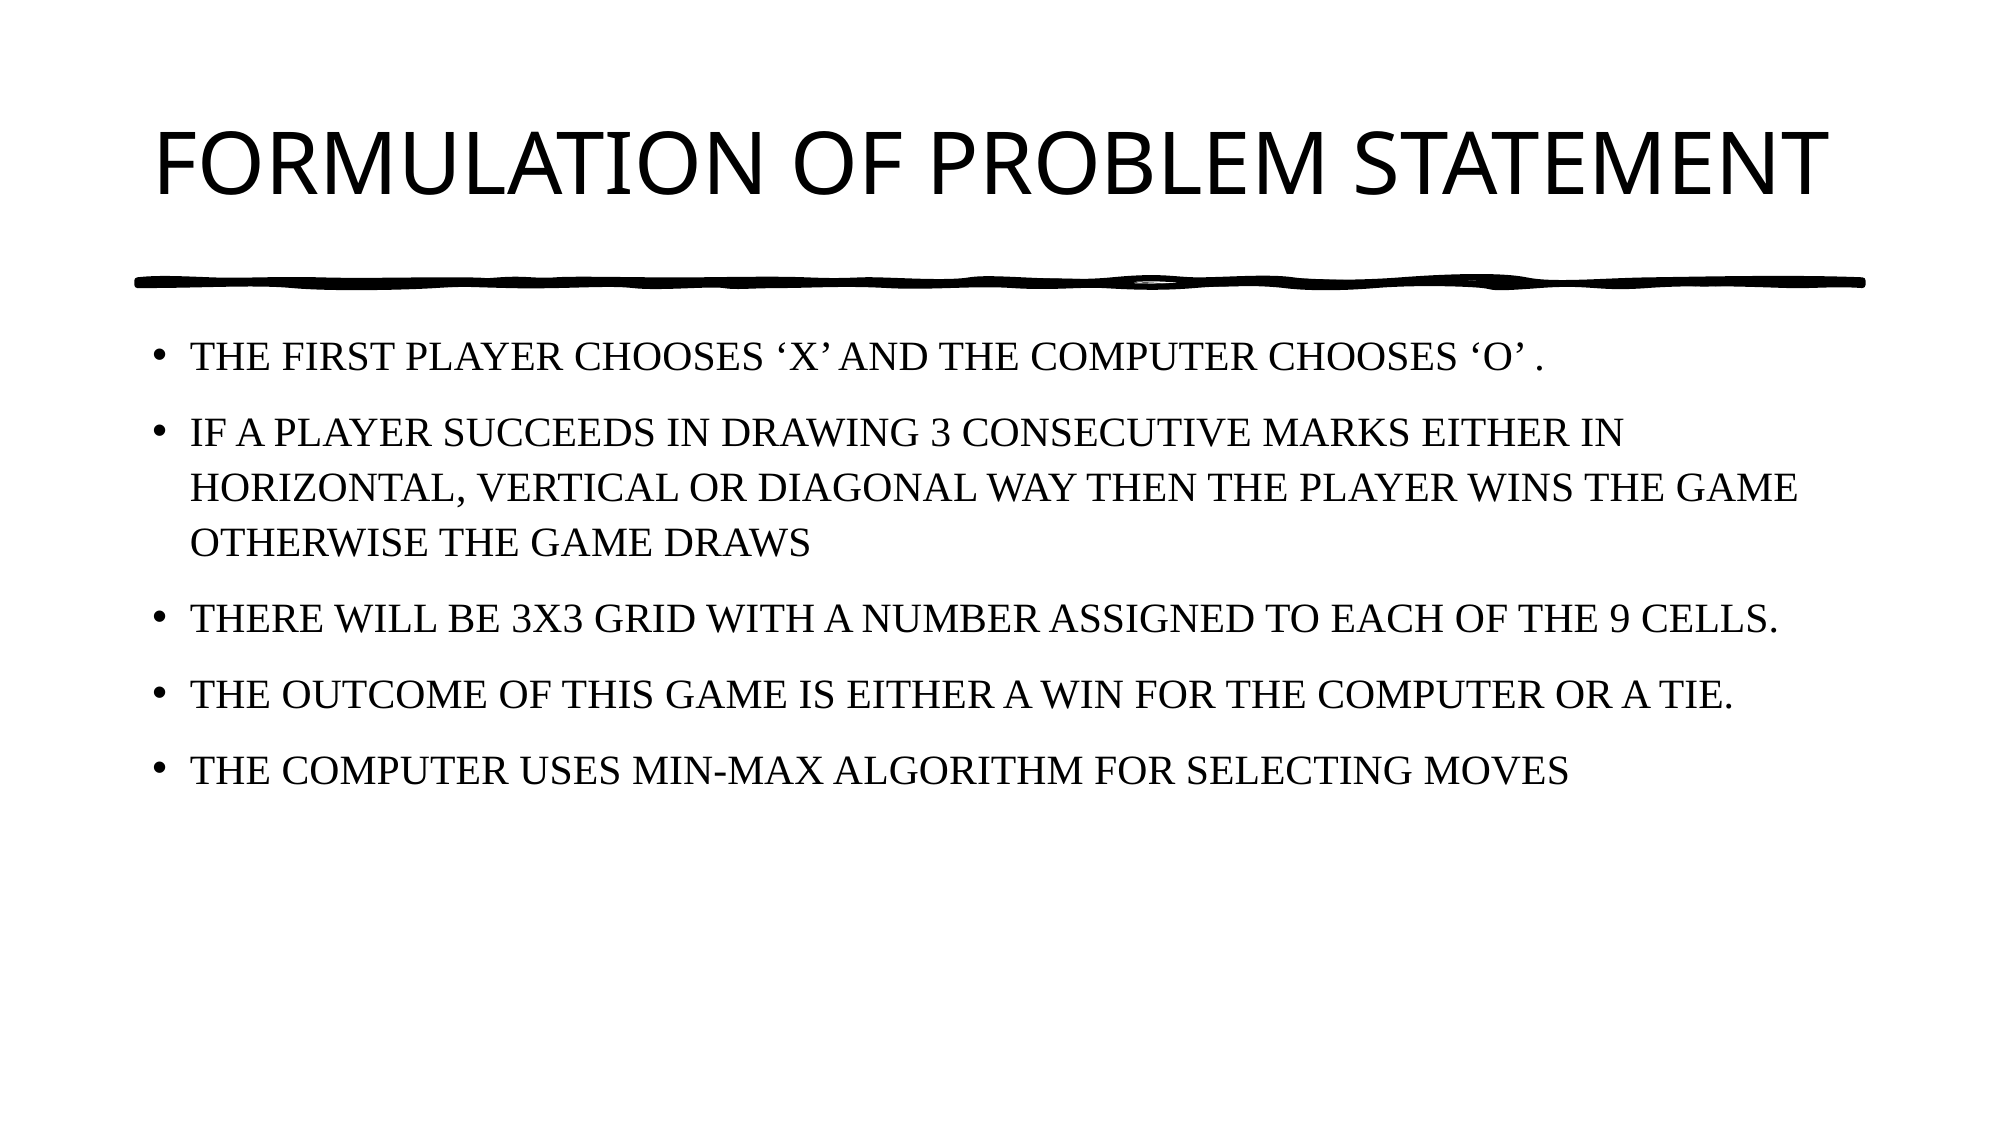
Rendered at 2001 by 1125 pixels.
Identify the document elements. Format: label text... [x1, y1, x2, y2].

list THE FIRST PLAYER CHOOSES ‘X’ AND THE COMPUTER CHOOSES ‘O’ . IF A PLAYER SUCCEEDS IN DRAWING 3 CONSECUTIVE MARKS EITHER IN HORIZONTAL, VERTICAL OR DIAGONAL WAY THEN THE PLAYER WINS THE GAME OTHERWISE THE GAME DRAWS THERE WILL BE 3X3 GRID WITH A NUMBER ASSIGNED TO EACH OF THE 9 CELLS. THE OUTCOME OF THIS GAME IS EITHER A WIN FOR THE COMPUTER OR A TIE. THE COMPUTER USES MIN-MAX ALGORITHM FOR SELECTING MOVES [137, 316, 1863, 1014]
title FORMULATION OF PROBLEM STATEMENT [137, 59, 1863, 260]
